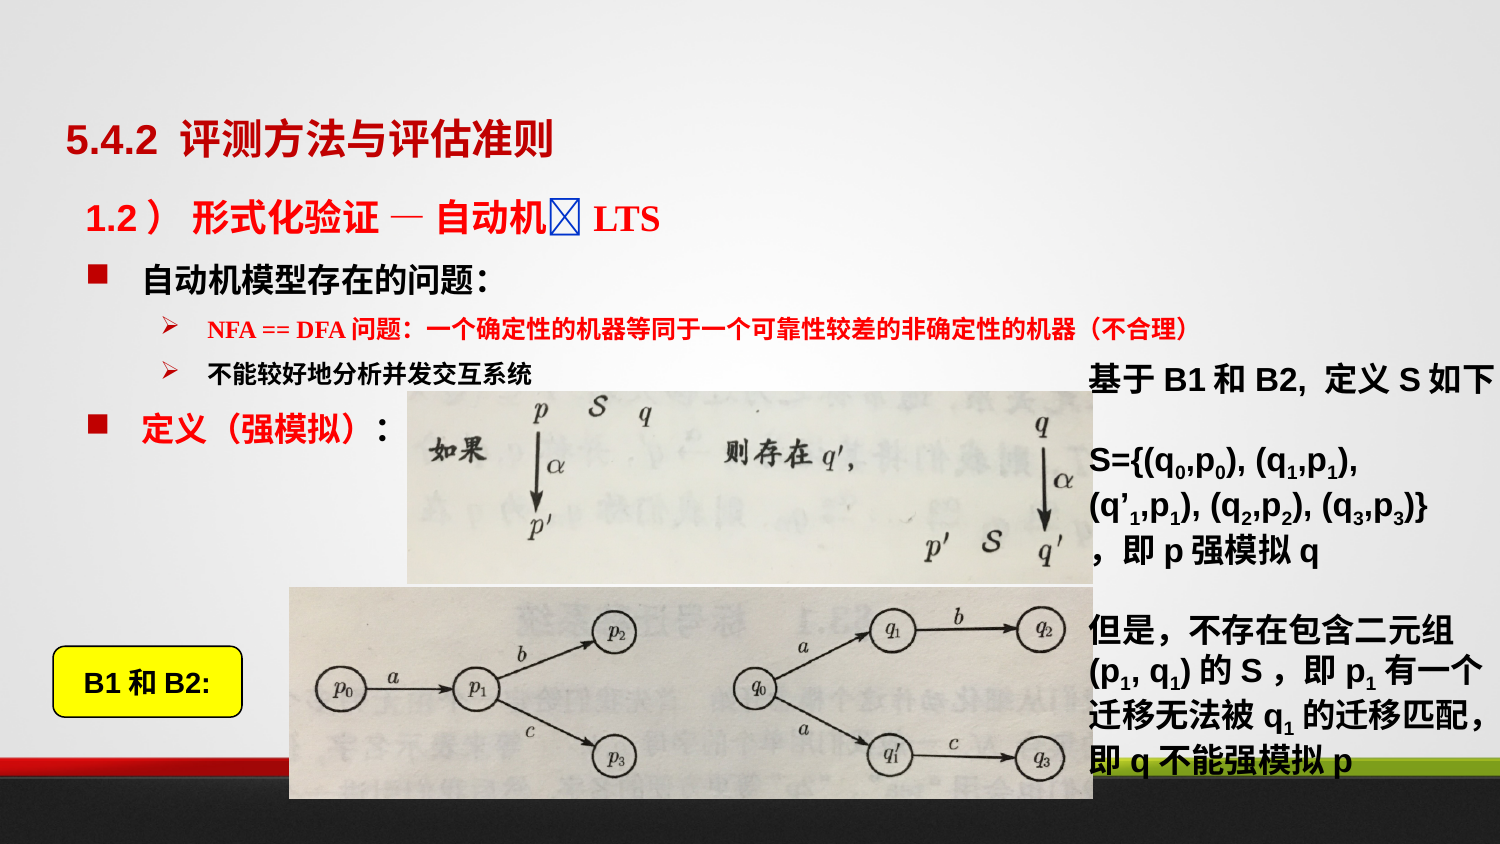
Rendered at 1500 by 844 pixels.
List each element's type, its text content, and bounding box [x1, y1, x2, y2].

text_box B1和B2: [53, 646, 243, 718]
list 1.2） 形式化验证 — 自动机LTS 自动机模型存在的问题： NFA == DFA问题：一个确定性的机器等同于一个可靠性较差的非确定性的机器（不合理） 不能较好地分析并发交互系统 定义（强模拟）： [70, 164, 1500, 812]
picture [288, 586, 1093, 800]
text_box 5.4.2 评测方法与评估准则 [46, 105, 575, 164]
text_box 基于B1和B2, 定义S如下： S={(q0,p0), (q1,p1), (q’1,p1), (q2,p2), (q3,p3)} ，即p强模拟q 但是，不存在包含二元组 (p1, q1)的S，即p1有一个 迁移无法被q1的迁移匹配， 即q不能强模拟p [1074, 350, 1500, 787]
picture [0, 0, 1500, 844]
picture [407, 391, 1093, 585]
